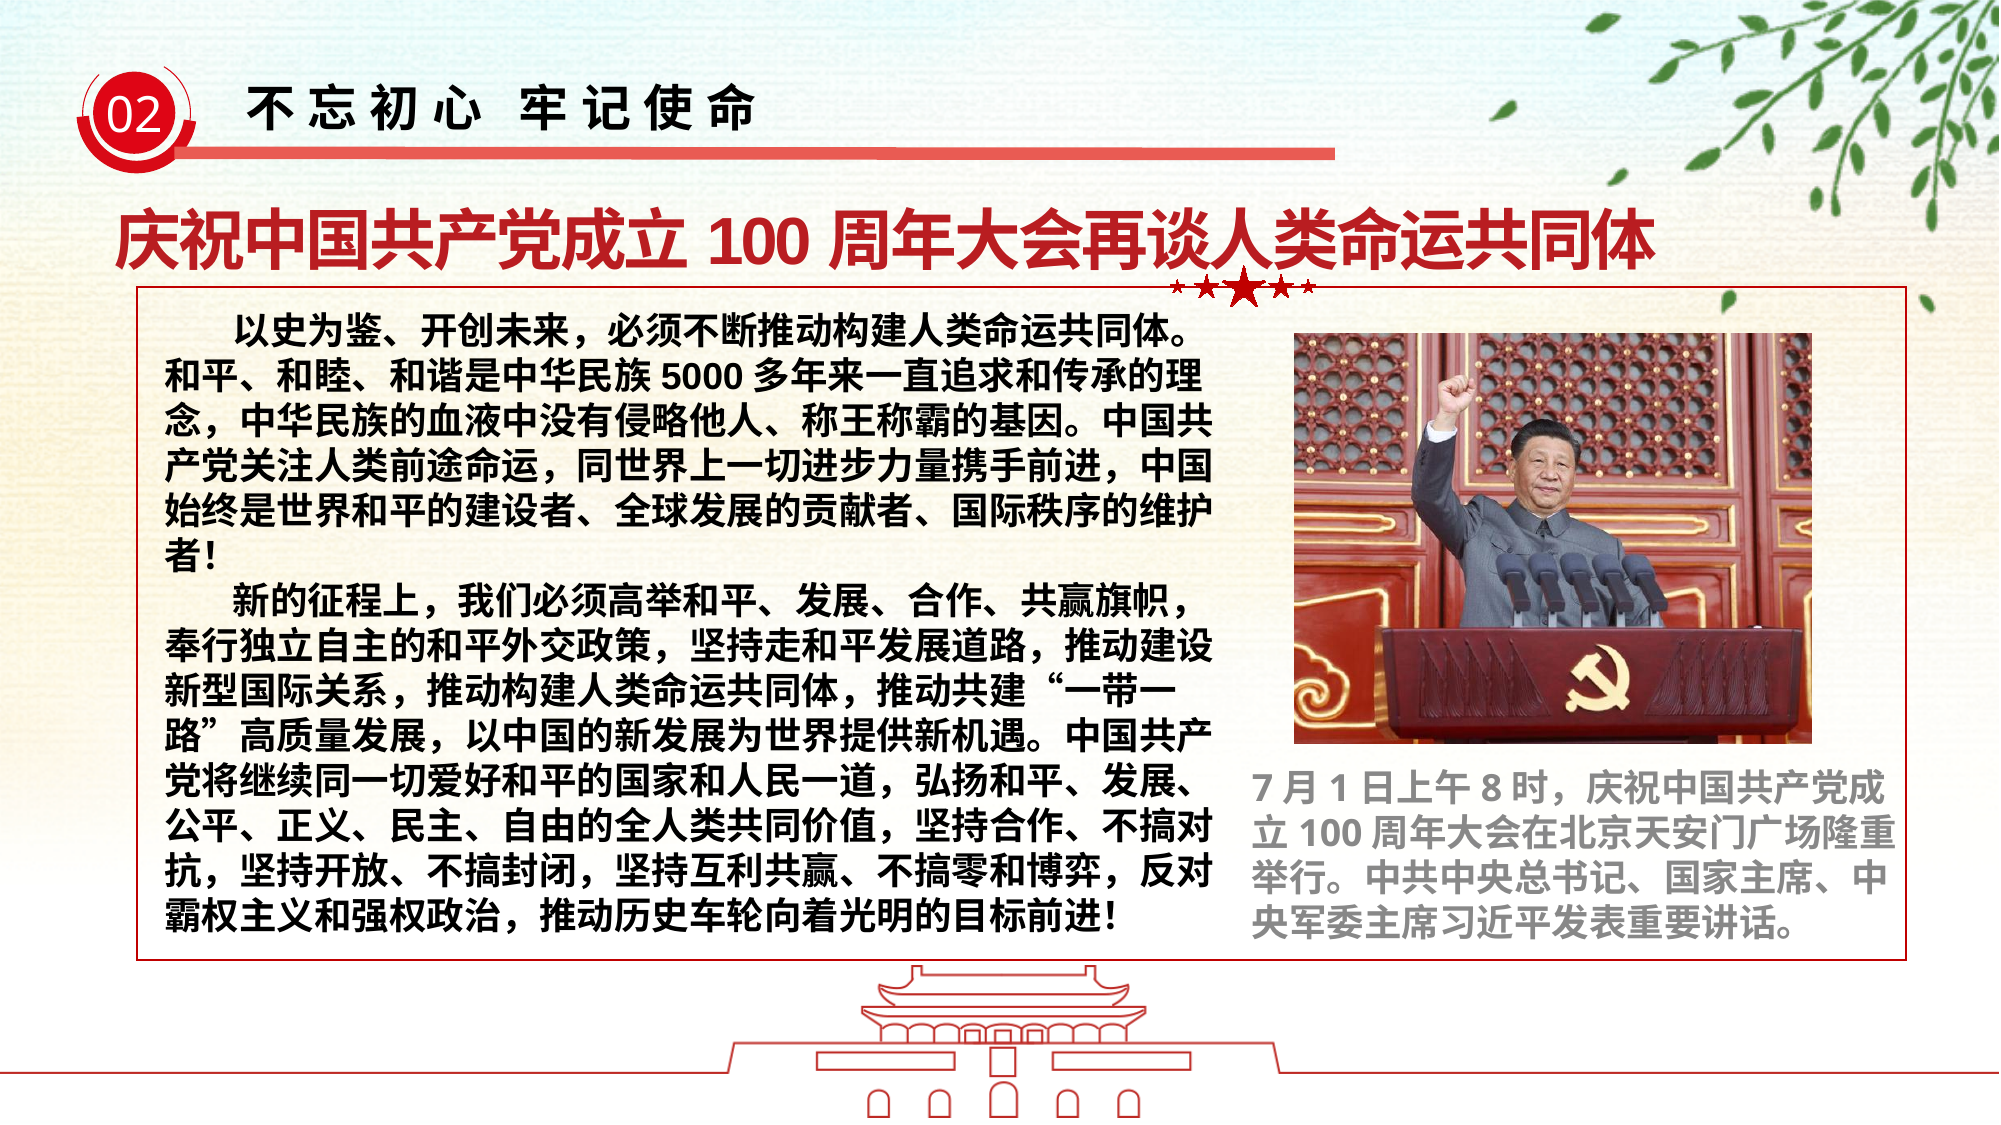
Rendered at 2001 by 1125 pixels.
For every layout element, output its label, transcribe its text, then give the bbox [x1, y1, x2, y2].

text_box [82, 59, 191, 167]
text_box 不忘初心 牢记使命 [230, 69, 1123, 144]
text_box 庆祝中国共产党成立100周年大会再谈人类命运共同体 [94, 190, 1384, 366]
text_box 7月1日上午8时，庆祝中国共产党成立100周年大会在北京天安门广场隆重举行。中共中央总书记、国家主席、中央军委主席习近平发表重要讲话。 [1237, 756, 1916, 951]
text_box 以史为鉴、开创未来，必须不断推动构建人类命运共同体。和平、和睦、和谐是中华民族5000多年来一直追求和传承的理念，中华民族的血液中没有侵略他人、称王称霸的基因。中国共产党关注人类前途命运，同世界上一切进步力量携手前进，中国始终是世界和平的建设者、全球发展的贡献者、国际秩序的维护者！ 新的征程上，我们必须高举和平、发展、合作、共赢旗帜，奉行独立自主的和平外交政策，坚持走和平发展道路，推动建设新型国际关系，推动构建人类命运共同体，推动共建“一带一路”高质量发展，以中国的新发展为世界提供新机遇。中国共产党将继续同一切爱好和平的国家和人民一道，弘扬和平、发展、公平、正义、民主、自由的全人类共同价值，坚持合作、不搞对抗，坚持开放、不搞封闭，坚持互利共赢、不搞零和博弈，反对霸权主义和强权政治，推动历史车轮向着光明的目标前进！ [149, 366, 1238, 944]
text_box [1169, 265, 1316, 308]
text_box [136, 366, 1907, 961]
picture [0, 0, 1999, 1125]
